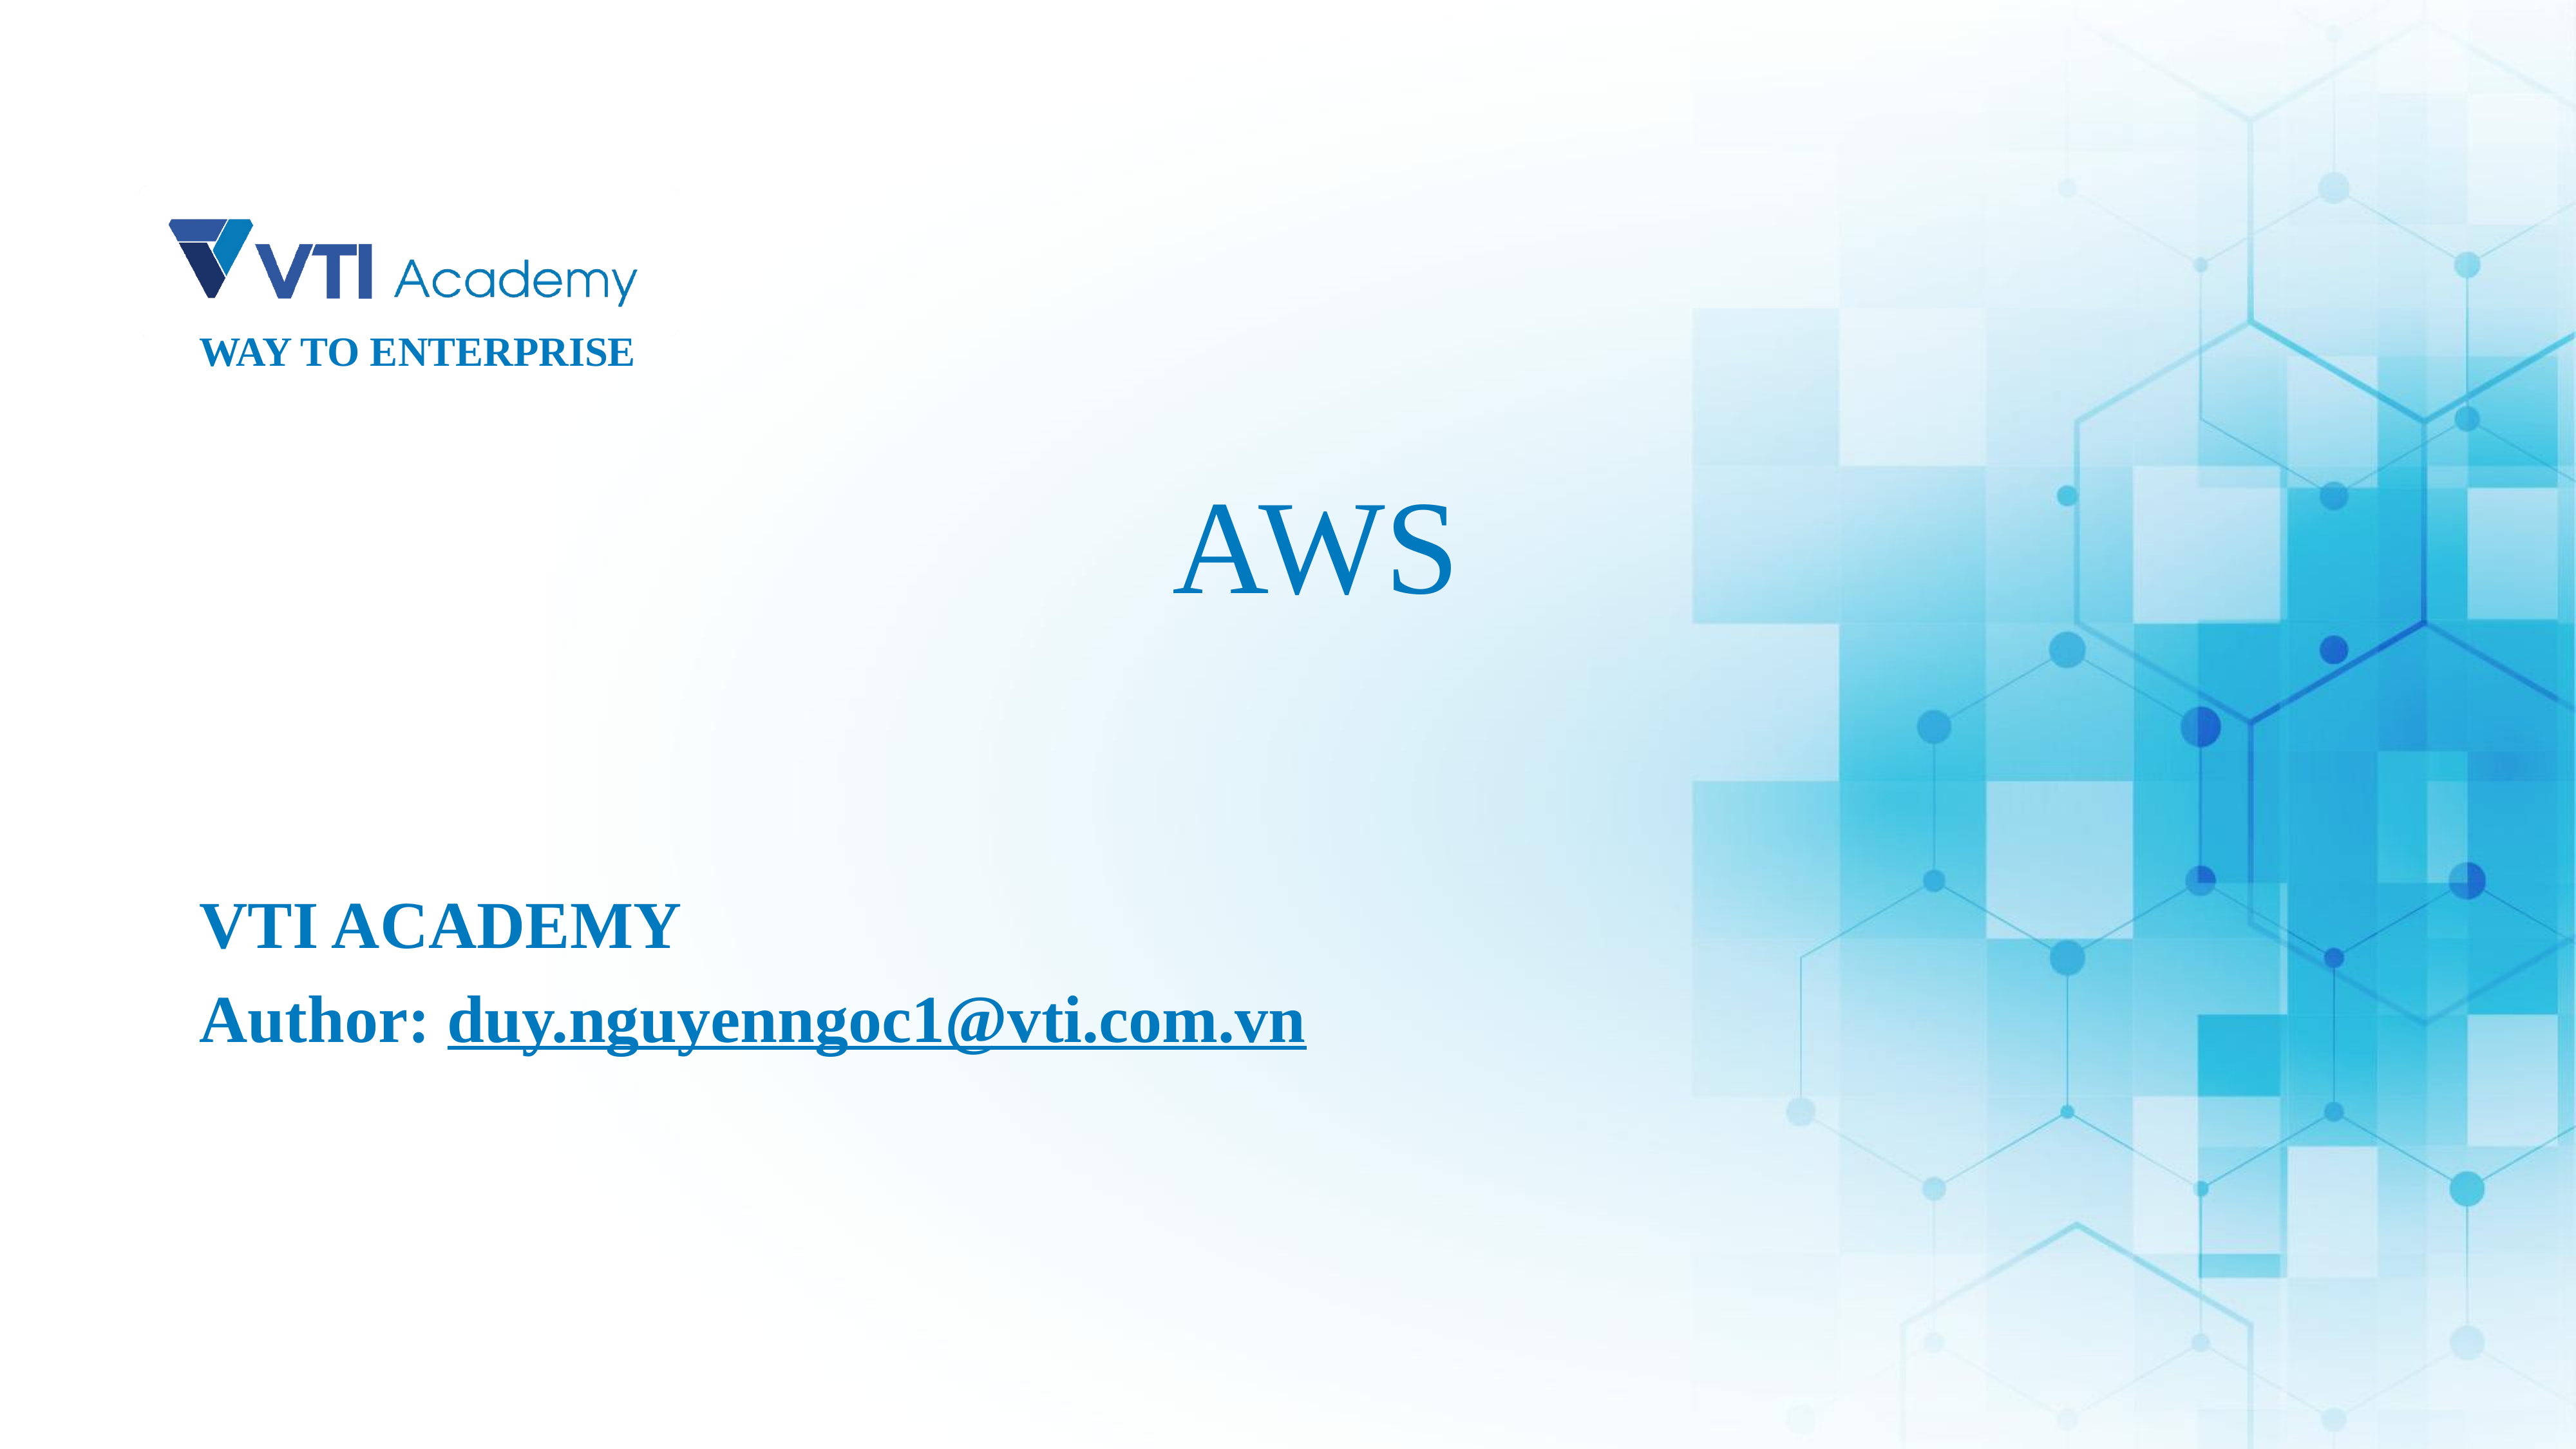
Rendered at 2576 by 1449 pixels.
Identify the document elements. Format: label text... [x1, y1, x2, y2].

text_box WAY TO ENTERPRISE [189, 319, 786, 379]
picture [0, 0, 2576, 1449]
text_box VTI ACADEMY Author: duy.nguyenngoc1@vti.com.vn [189, 876, 1444, 1177]
text_box AWS [128, 480, 2505, 620]
